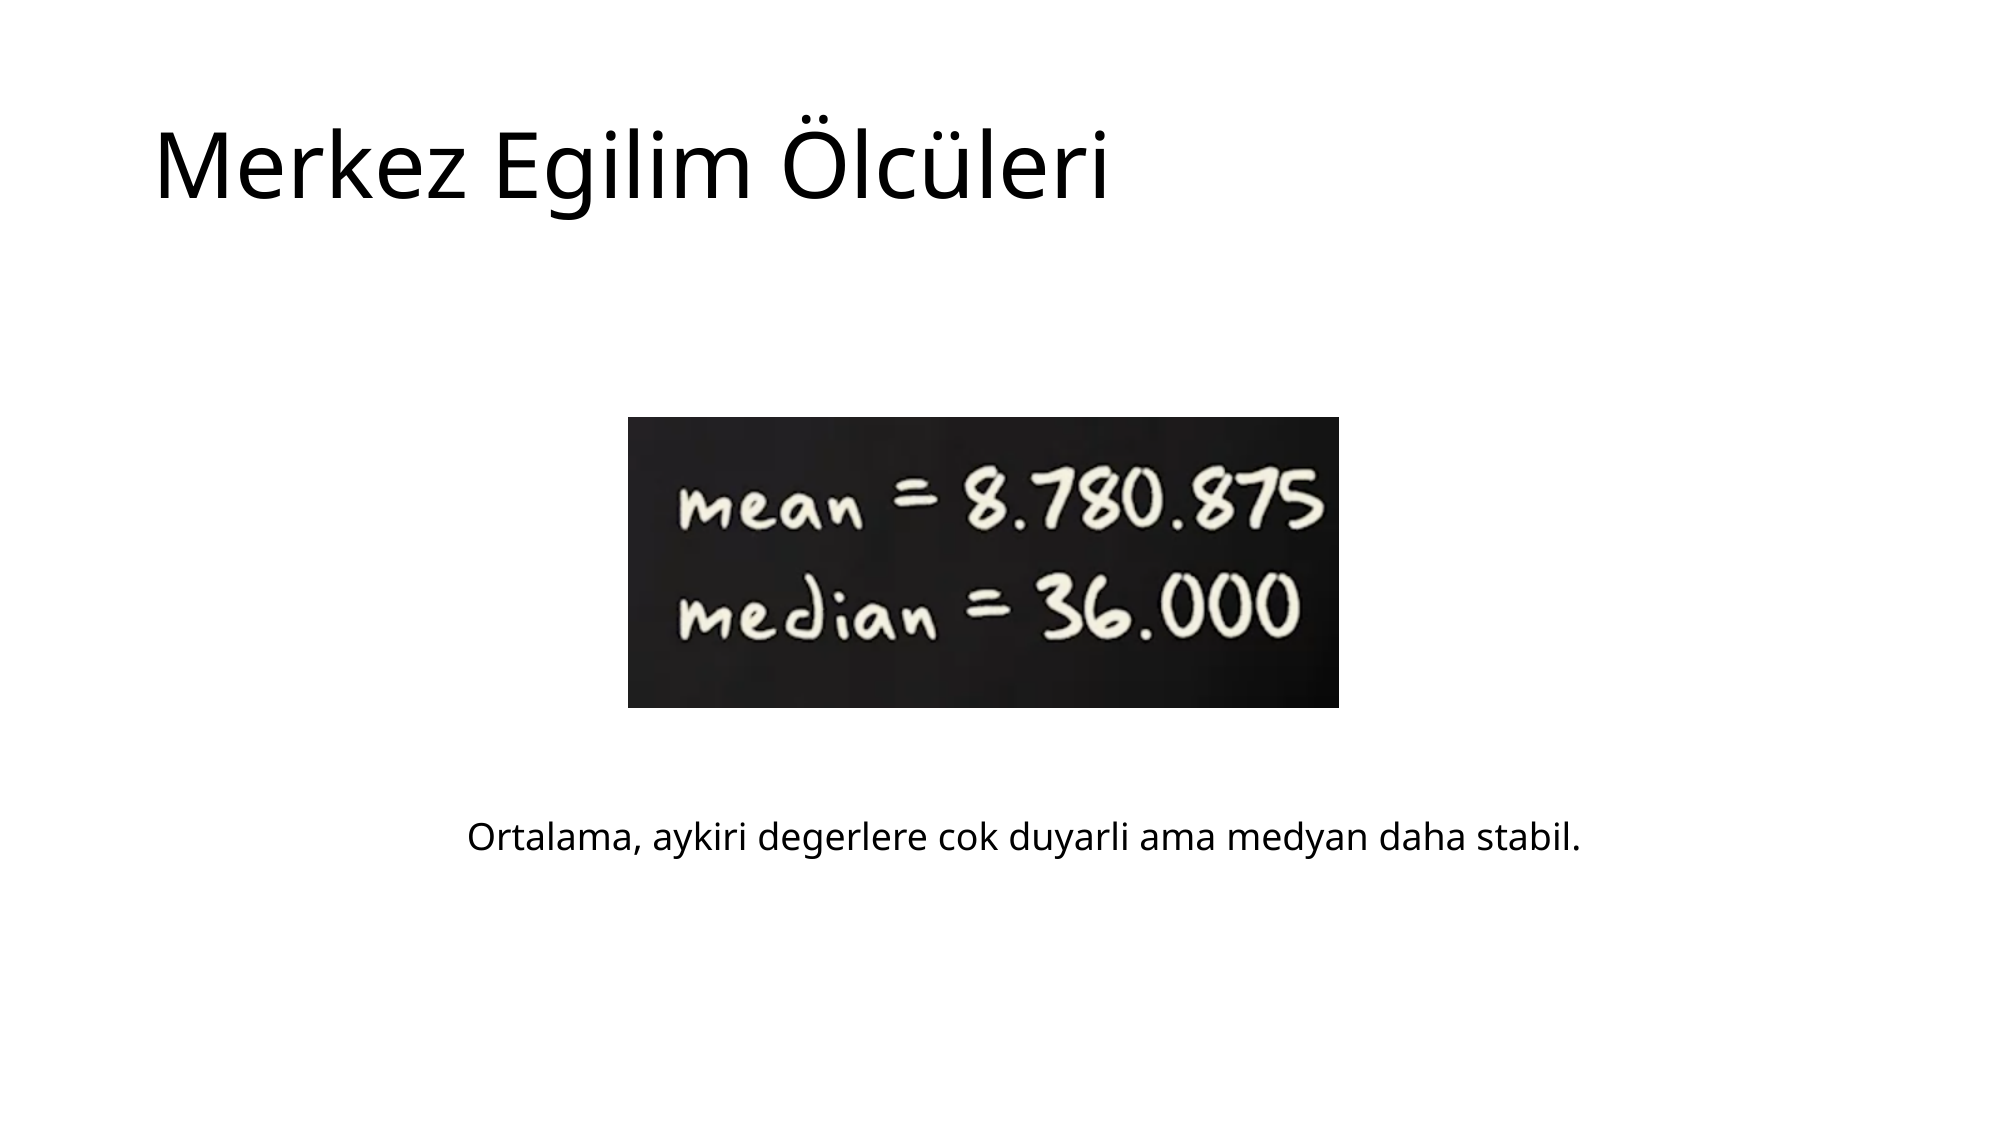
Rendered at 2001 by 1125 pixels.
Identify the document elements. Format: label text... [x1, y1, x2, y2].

title Merkez Egilim Ölcüleri [137, 59, 1863, 278]
text_box Ortalama, aykiri degerlere cok duyarli ama medyan daha stabil. [452, 805, 1607, 865]
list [627, 416, 1339, 708]
